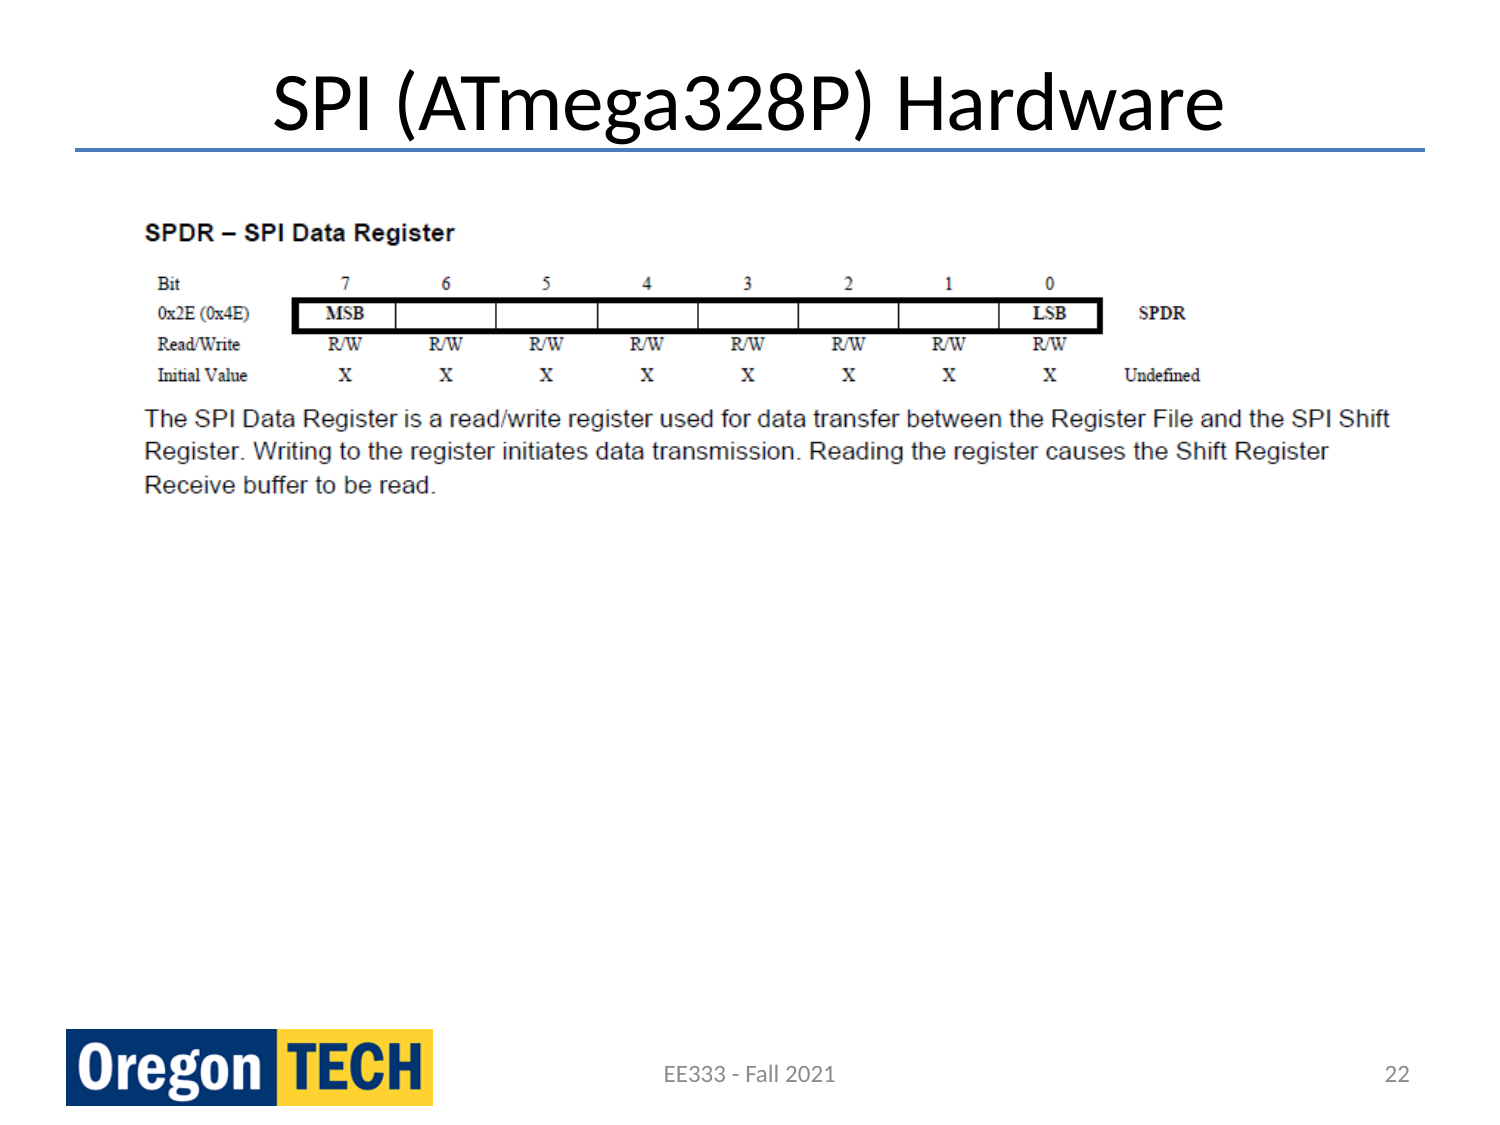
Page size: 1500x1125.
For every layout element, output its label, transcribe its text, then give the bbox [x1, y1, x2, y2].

picture [137, 212, 1406, 506]
title SPI (ATmega328P) Hardware [75, 45, 1425, 150]
picture [66, 1029, 433, 1106]
slide_number 22 [1074, 1042, 1425, 1103]
footer EE333 - Fall 2021 [512, 1042, 988, 1103]
